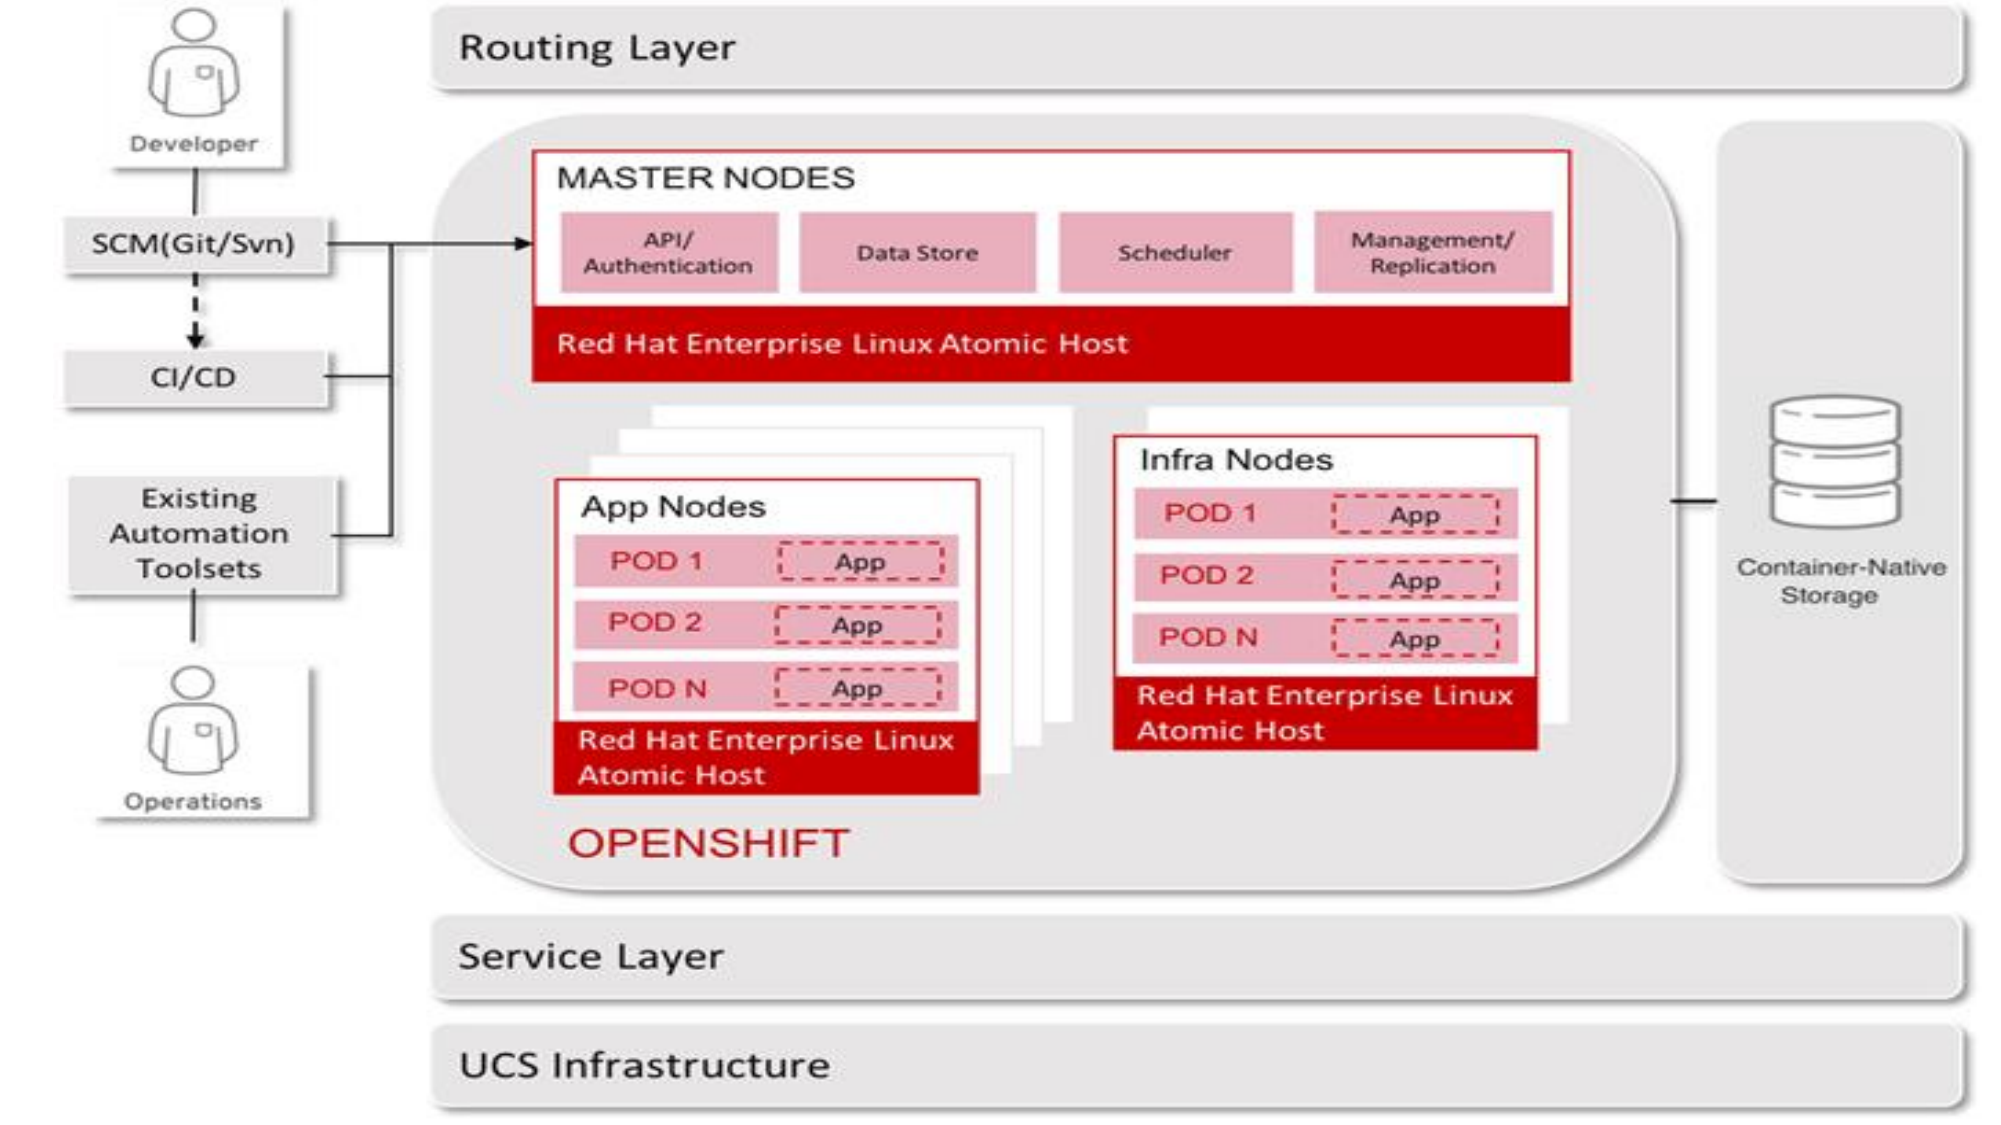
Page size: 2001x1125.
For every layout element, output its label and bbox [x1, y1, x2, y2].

list [53, 0, 1982, 1125]
